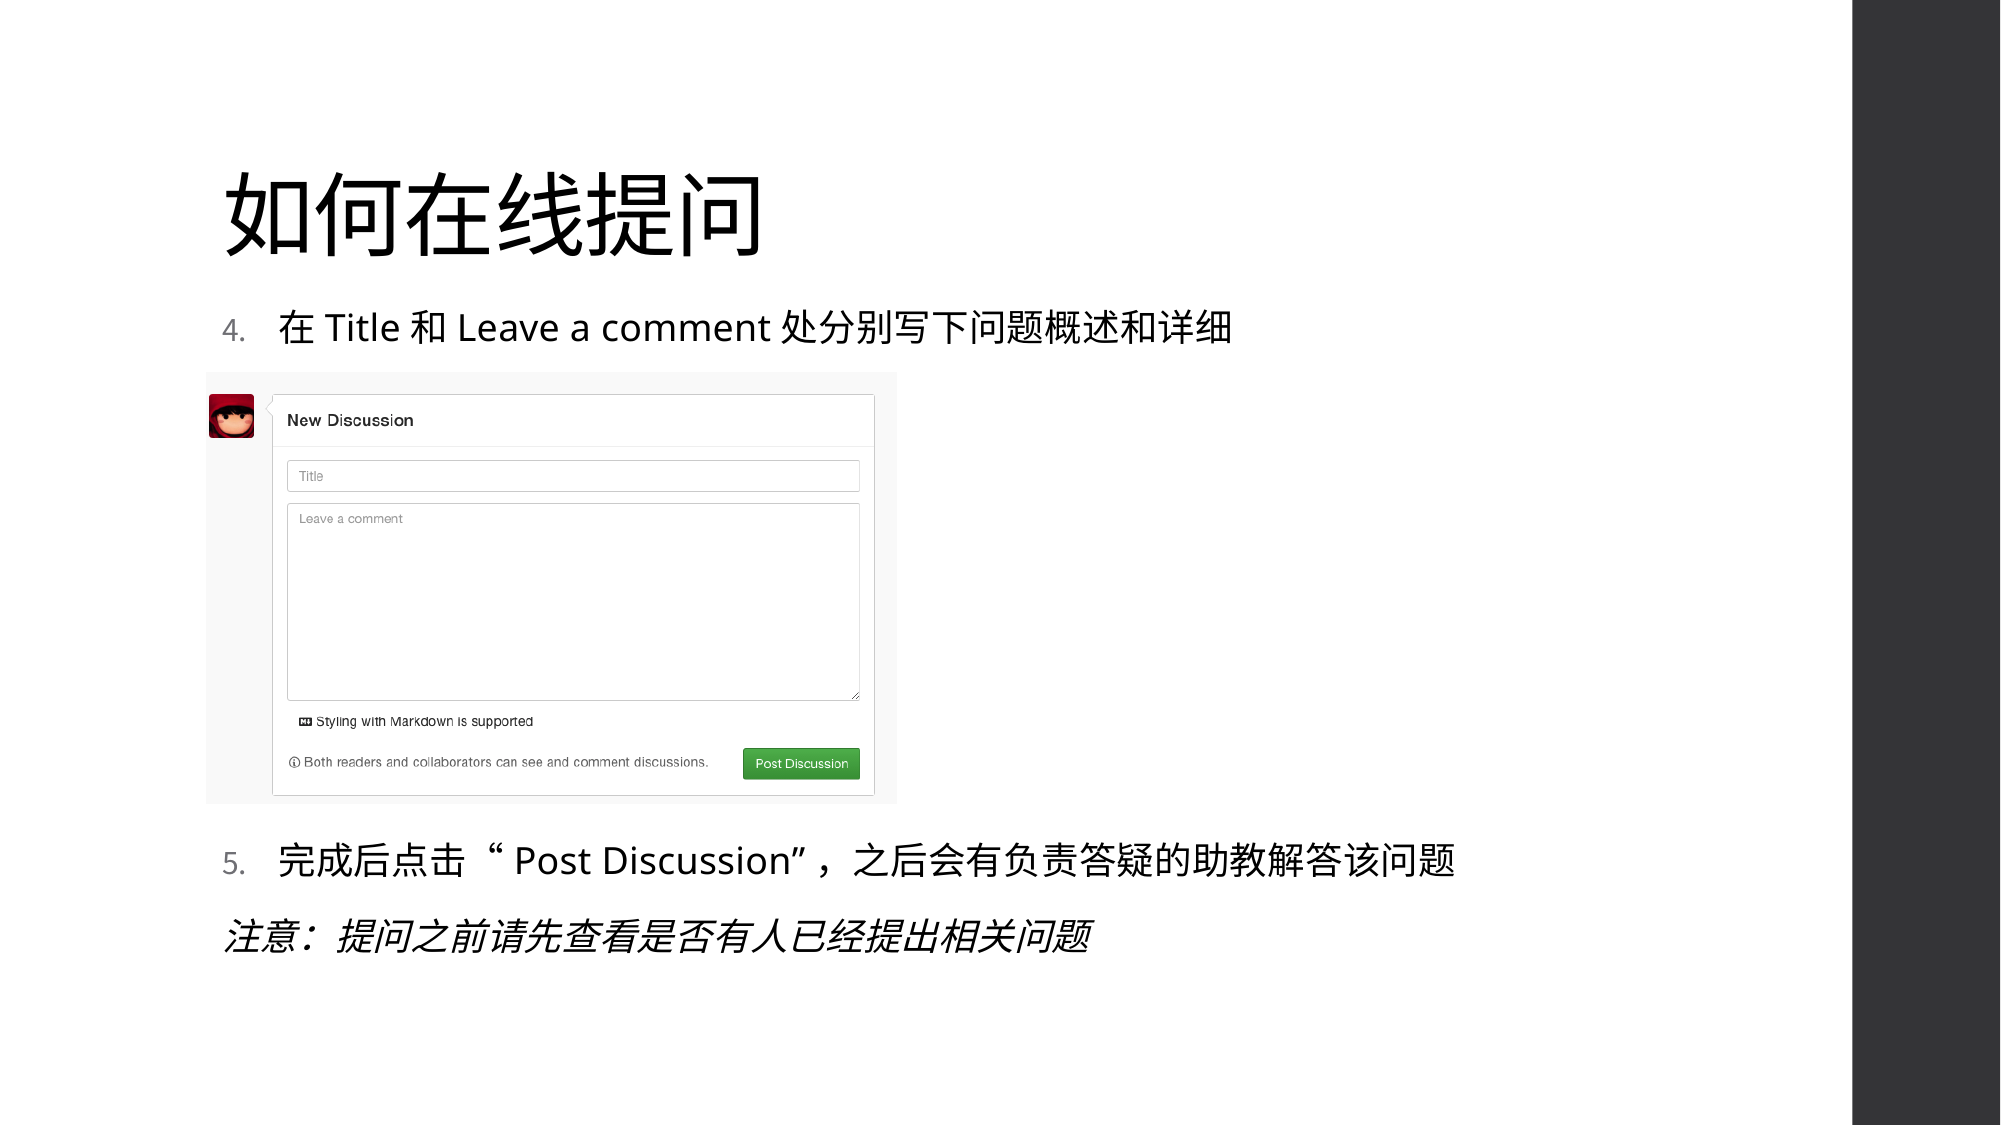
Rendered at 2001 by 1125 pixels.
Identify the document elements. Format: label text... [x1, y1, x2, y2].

list 在Title和Leave a comment处分别写下问题概述和详细 完成后点击“Post Discussion”，之后会有负责答疑的助教解答该问题 注意：提问之前请先查看是否有人已经提出相关问题 [206, 299, 1617, 1014]
title 如何在线提问 [206, 60, 1797, 278]
picture [206, 372, 898, 805]
